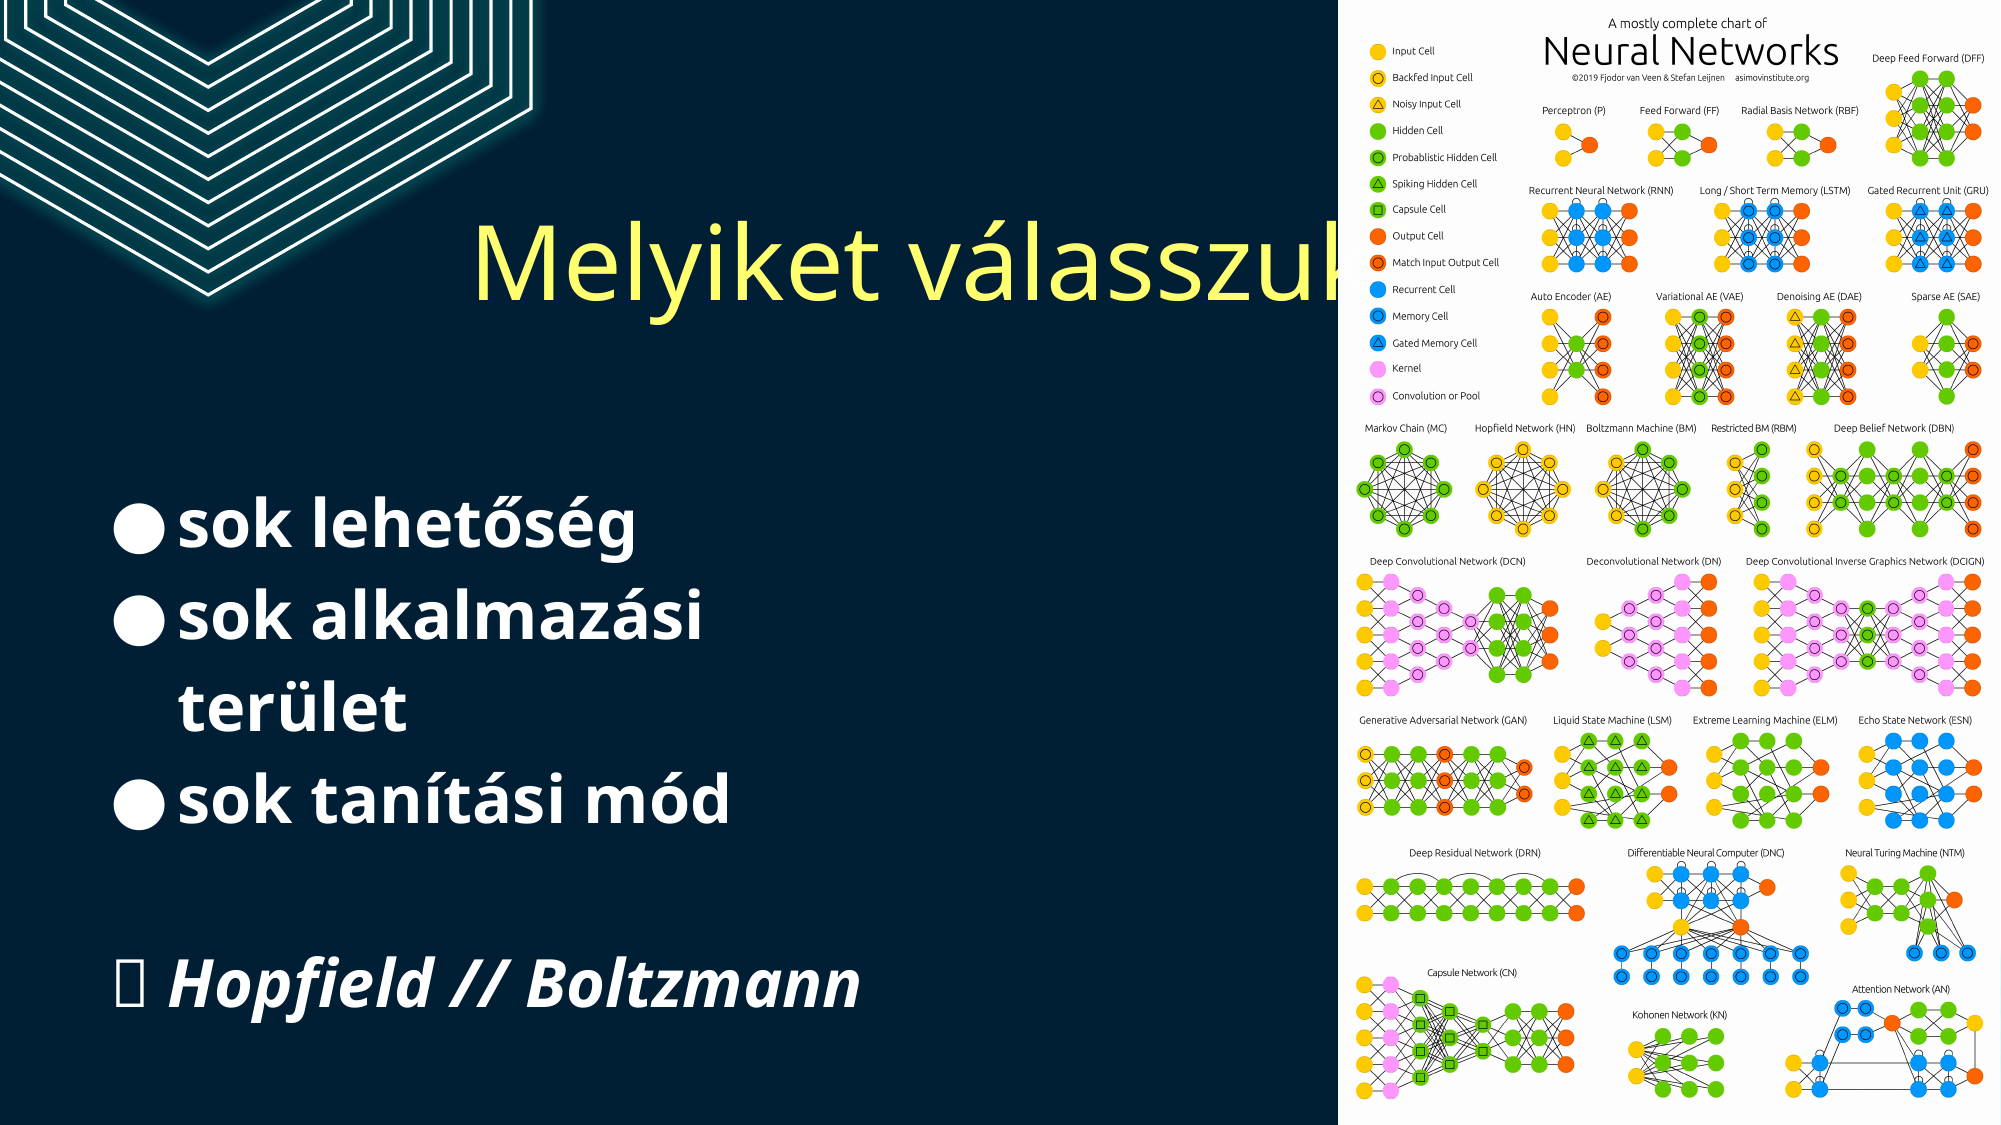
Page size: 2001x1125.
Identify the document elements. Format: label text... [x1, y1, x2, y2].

picture [1338, 0, 2000, 1125]
title Melyiket válasszuk? [454, 173, 1332, 345]
list sok lehetőség sok alkalmazási terület sok tanítási mód  Hopfield // Boltzmann [62, 454, 961, 952]
